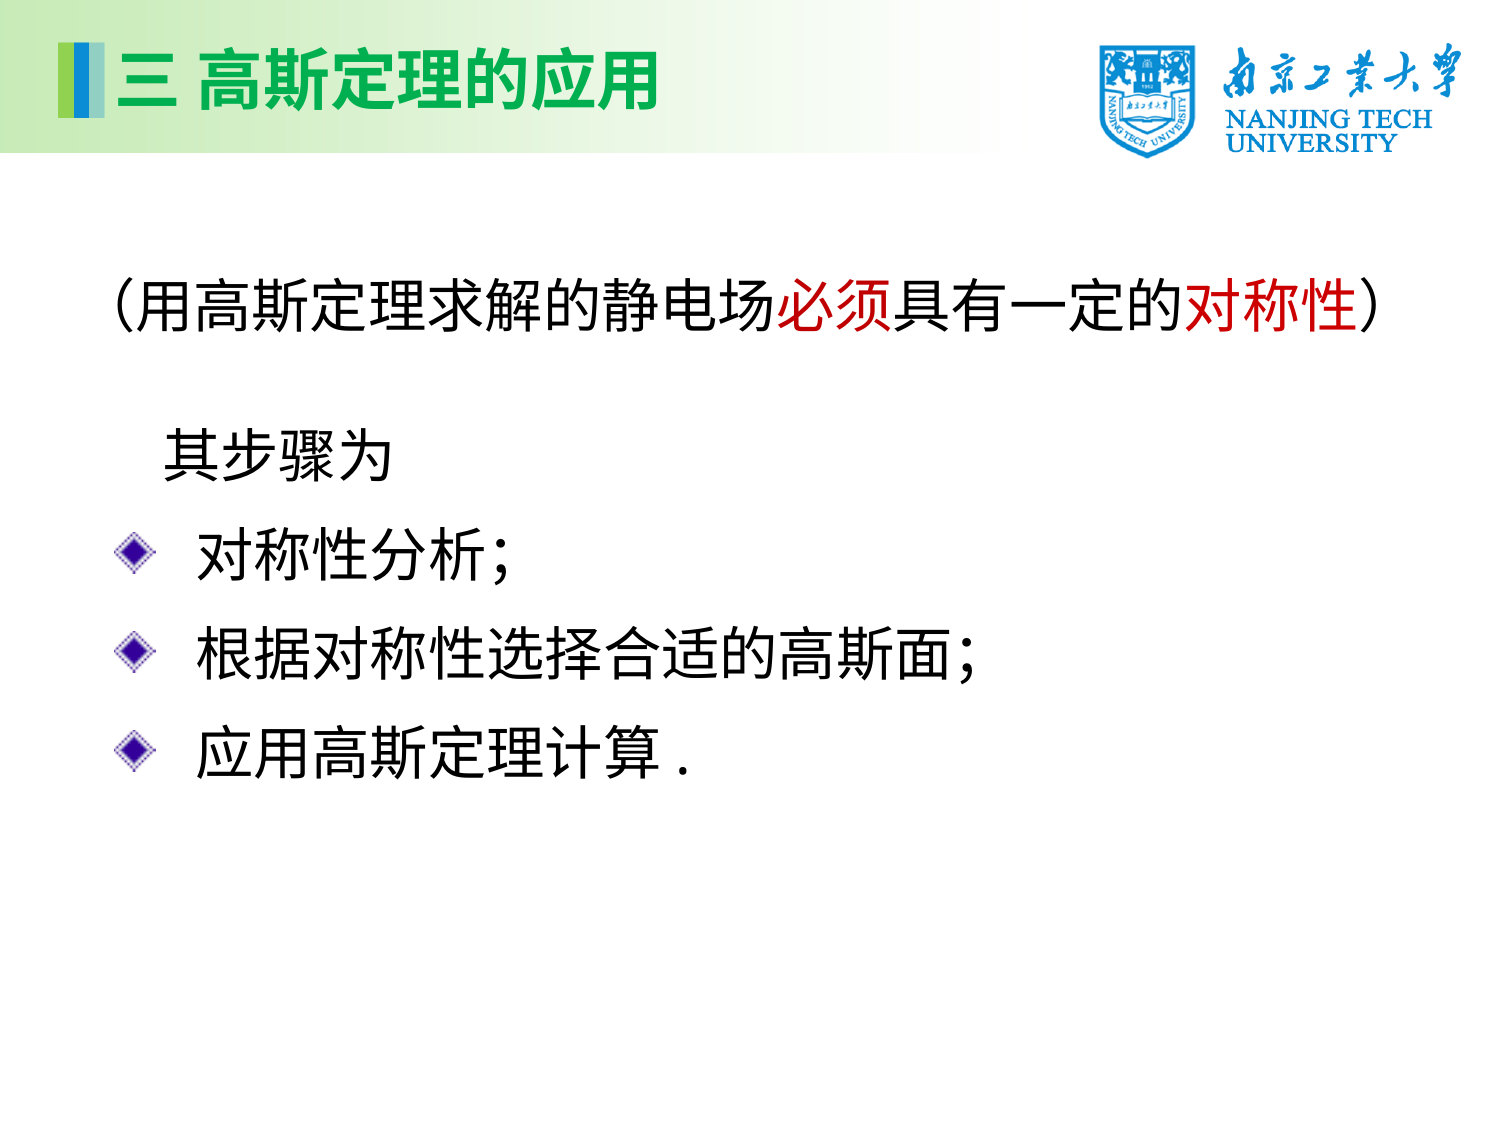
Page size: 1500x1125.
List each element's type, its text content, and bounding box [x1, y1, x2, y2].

picture [0, 0, 1500, 1125]
text_box 其步骤为 对称性分析； 根据对称性选择合适的高斯面； 应用高斯定理计算. [99, 411, 1288, 794]
text_box （用高斯定理求解的静电场必须具有一定的对称性） [62, 261, 1500, 347]
text_box 三 高斯定理的应用 [99, 30, 900, 126]
